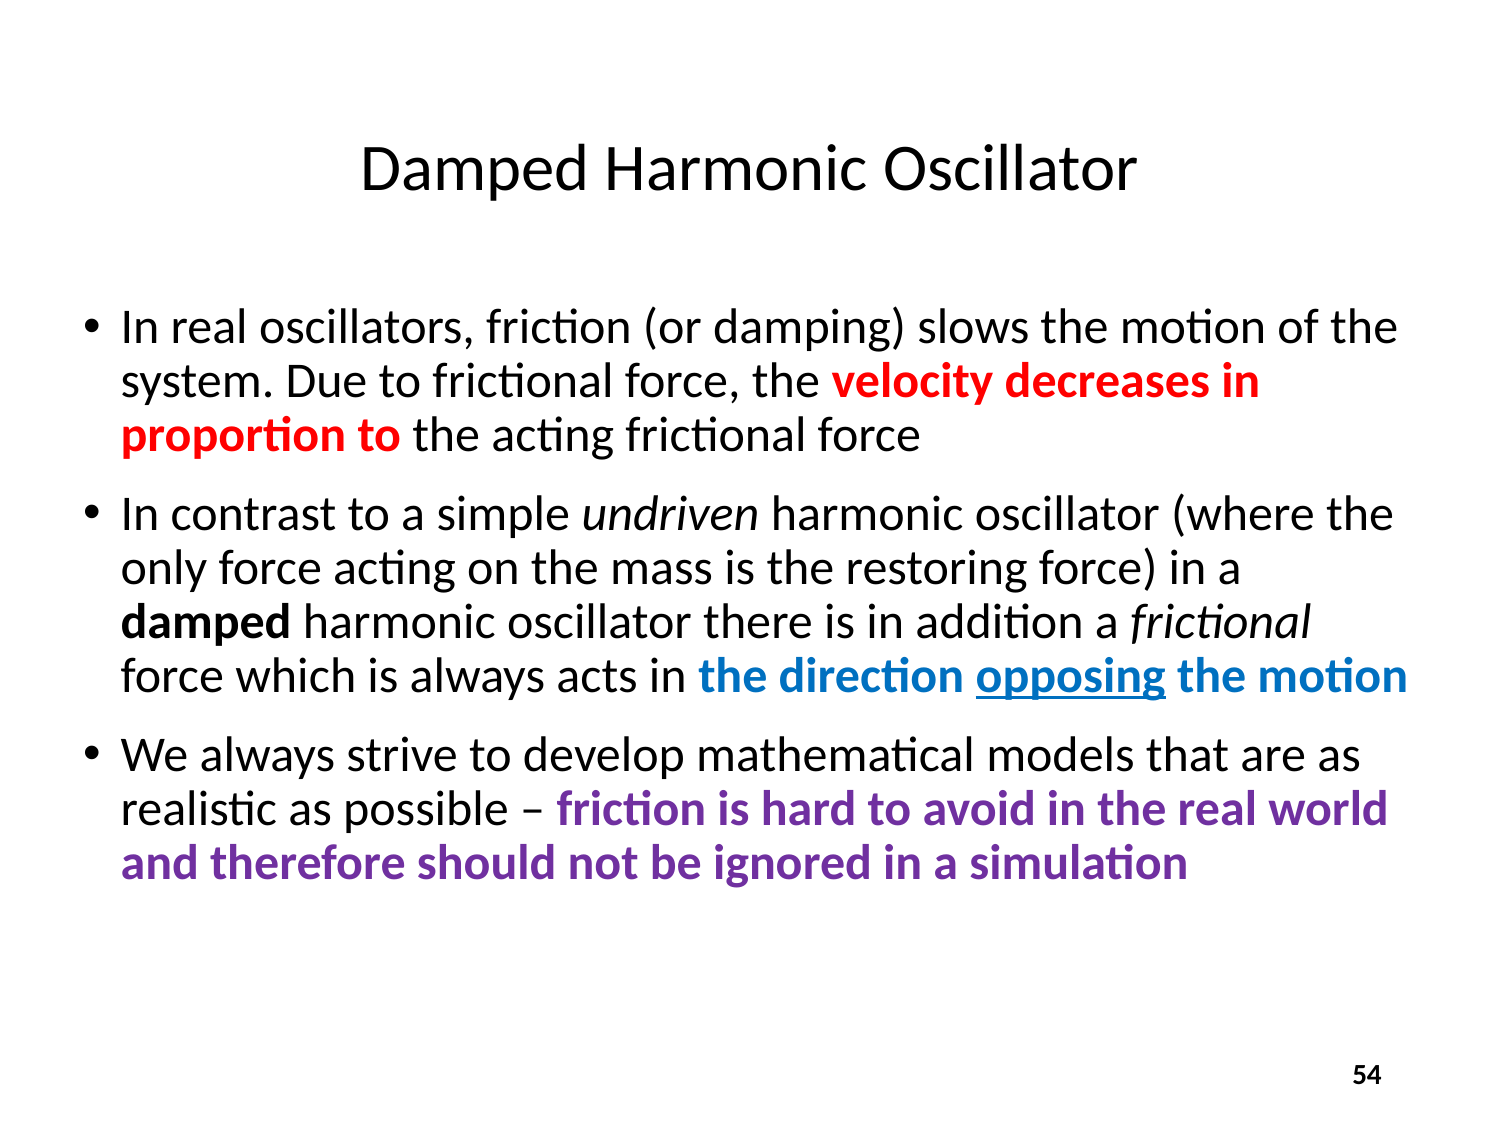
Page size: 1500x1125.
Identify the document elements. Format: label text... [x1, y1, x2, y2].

list In real oscillators, friction (or damping) slows the motion of the system. Due to frictional force, the velocity decreases in proportion to the acting frictional force In contrast to a simple undriven harmonic oscillator (where the only force acting on the mass is the restoring force) in a damped harmonic oscillator there is in addition a frictional force which is always acts in the direction opposing the motion We always strive to develop mathematical models that are as realistic as possible – friction is hard to avoid in the real world and therefore should not be ignored in a simulation [68, 293, 1432, 1008]
slide_number 54 [1059, 1042, 1397, 1103]
title Damped Harmonic Oscillator [103, 59, 1397, 278]
